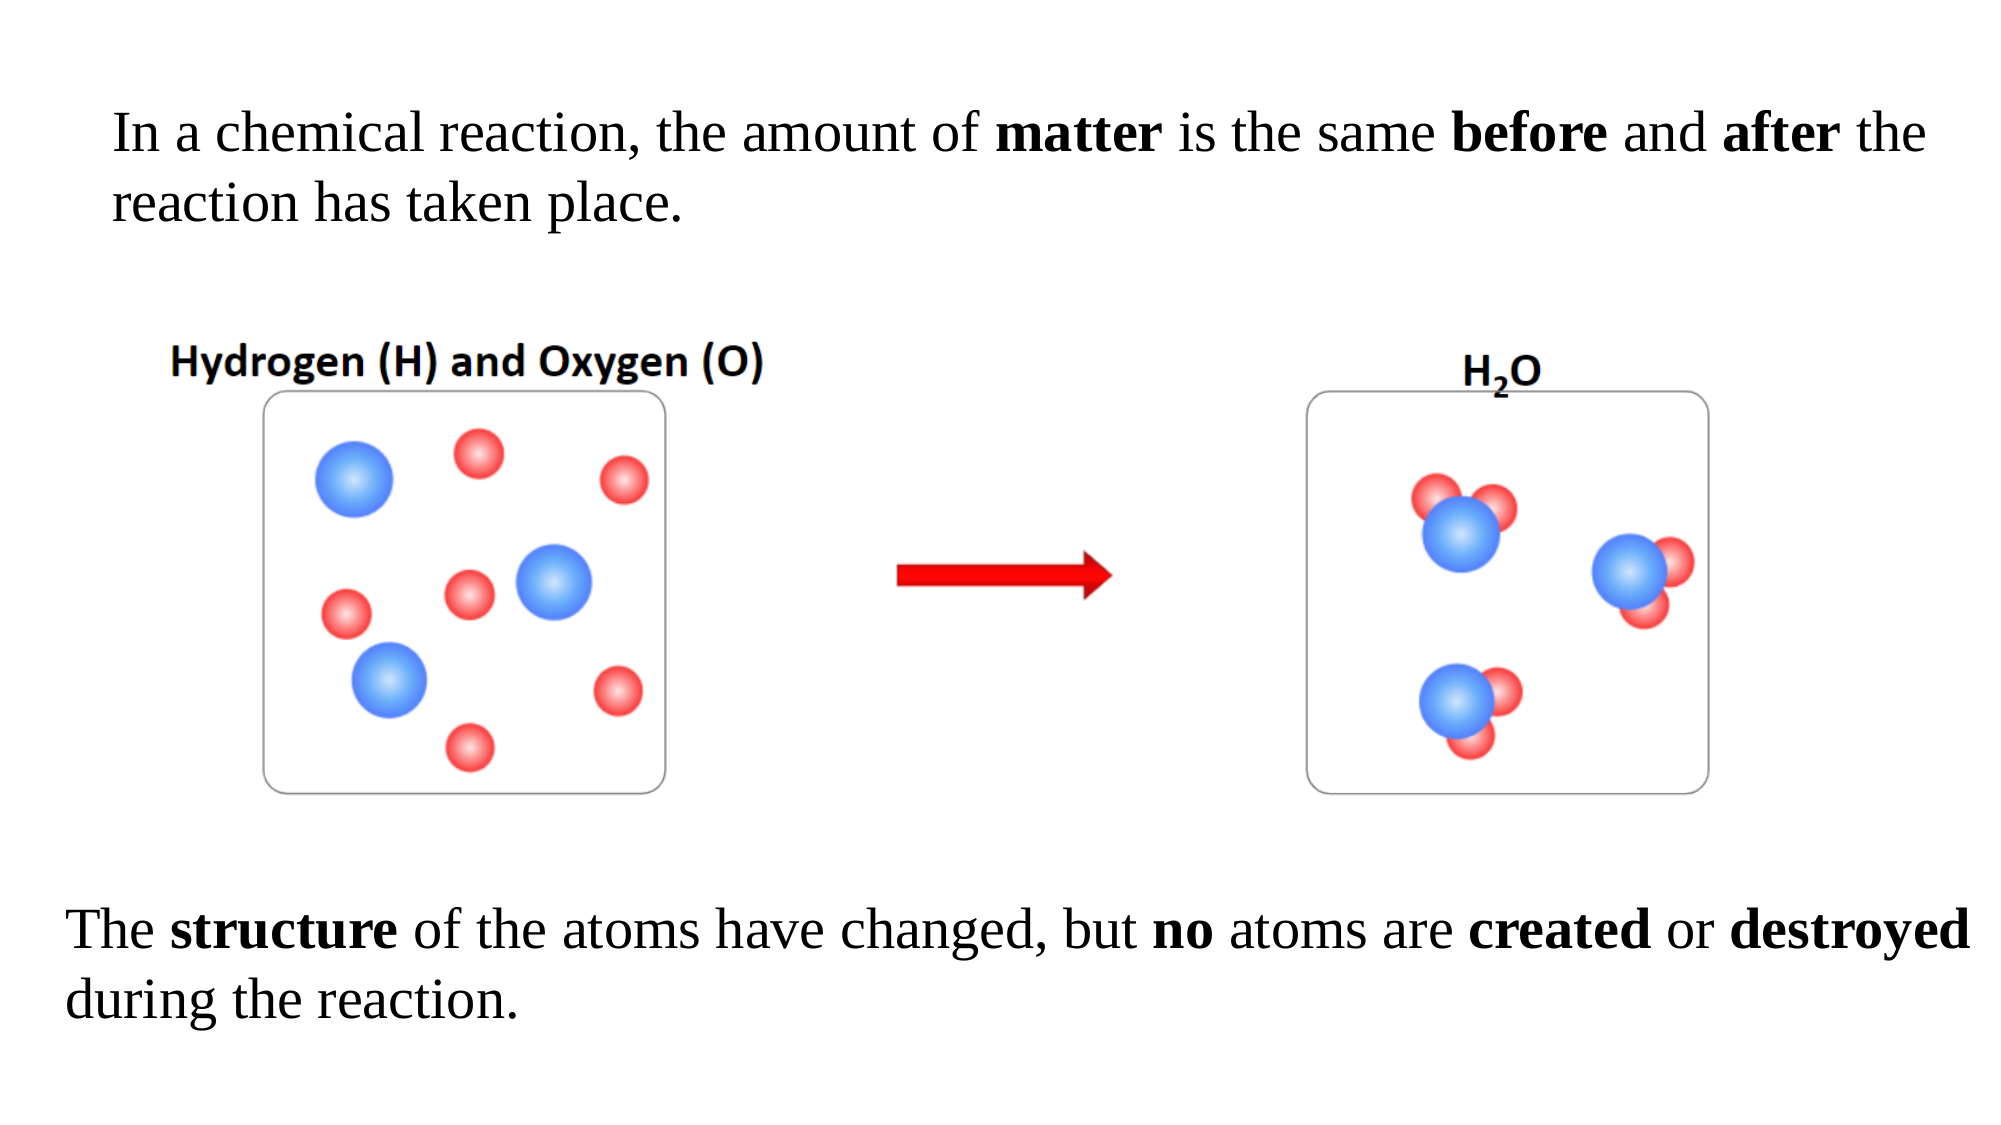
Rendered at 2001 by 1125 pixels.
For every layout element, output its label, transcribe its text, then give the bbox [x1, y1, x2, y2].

text_box In a chemical reaction, the amount of matter is the same before and after the reaction has taken place. [97, 85, 2000, 241]
text_box The structure of the atoms have changed, but no atoms are created or destroyed during the reaction. [49, 882, 2000, 1038]
picture [137, 329, 1777, 843]
